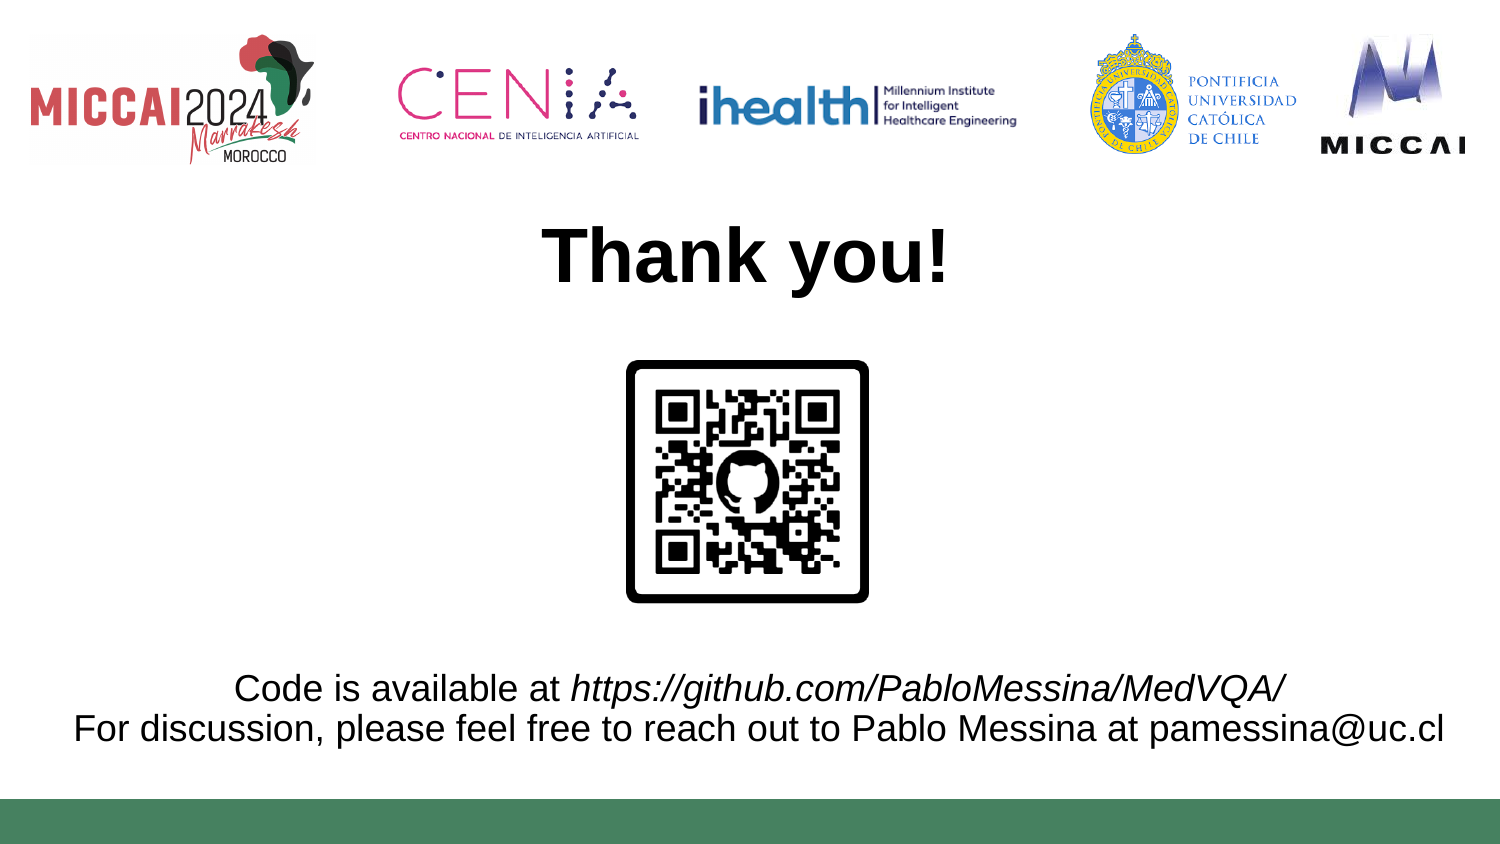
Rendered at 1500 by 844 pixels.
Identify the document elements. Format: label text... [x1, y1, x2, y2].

picture [378, 45, 657, 154]
text_box [0, 800, 1500, 844]
picture [612, 359, 883, 606]
subtitle Code is available at https://github.com/PabloMessina/MedVQA/ For discussion, please feel free to reach out to Pablo Messina at pamessina@uc.cl [54, 654, 1465, 785]
picture [661, 34, 1055, 179]
picture [1320, 34, 1465, 154]
picture [29, 34, 316, 165]
picture [1089, 34, 1297, 154]
title Thank you! [399, 156, 1094, 314]
